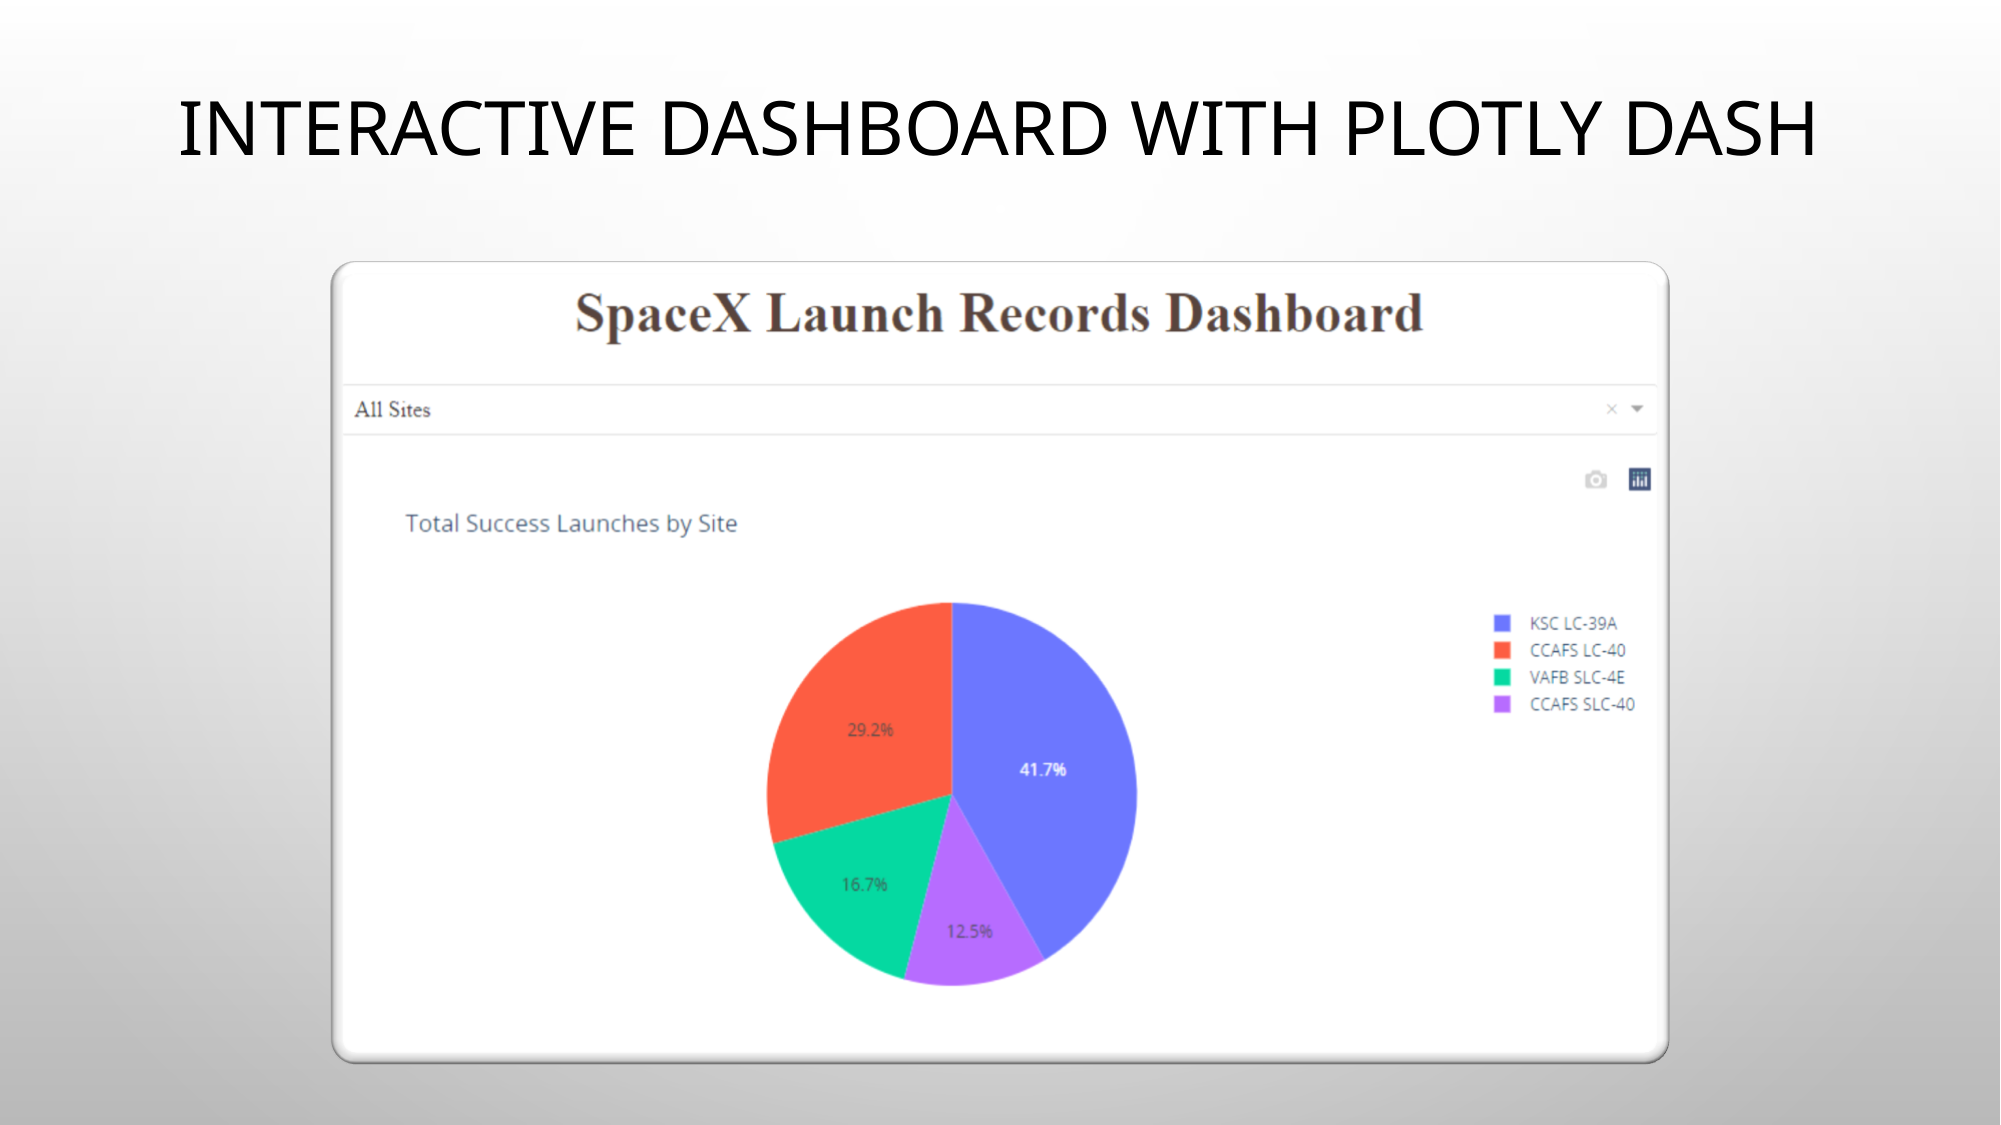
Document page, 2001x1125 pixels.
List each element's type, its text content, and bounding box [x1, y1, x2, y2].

title Interactive DASHBOARD with plotly dash [149, 0, 1851, 262]
picture [0, 0, 2000, 1125]
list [328, 259, 1672, 1067]
